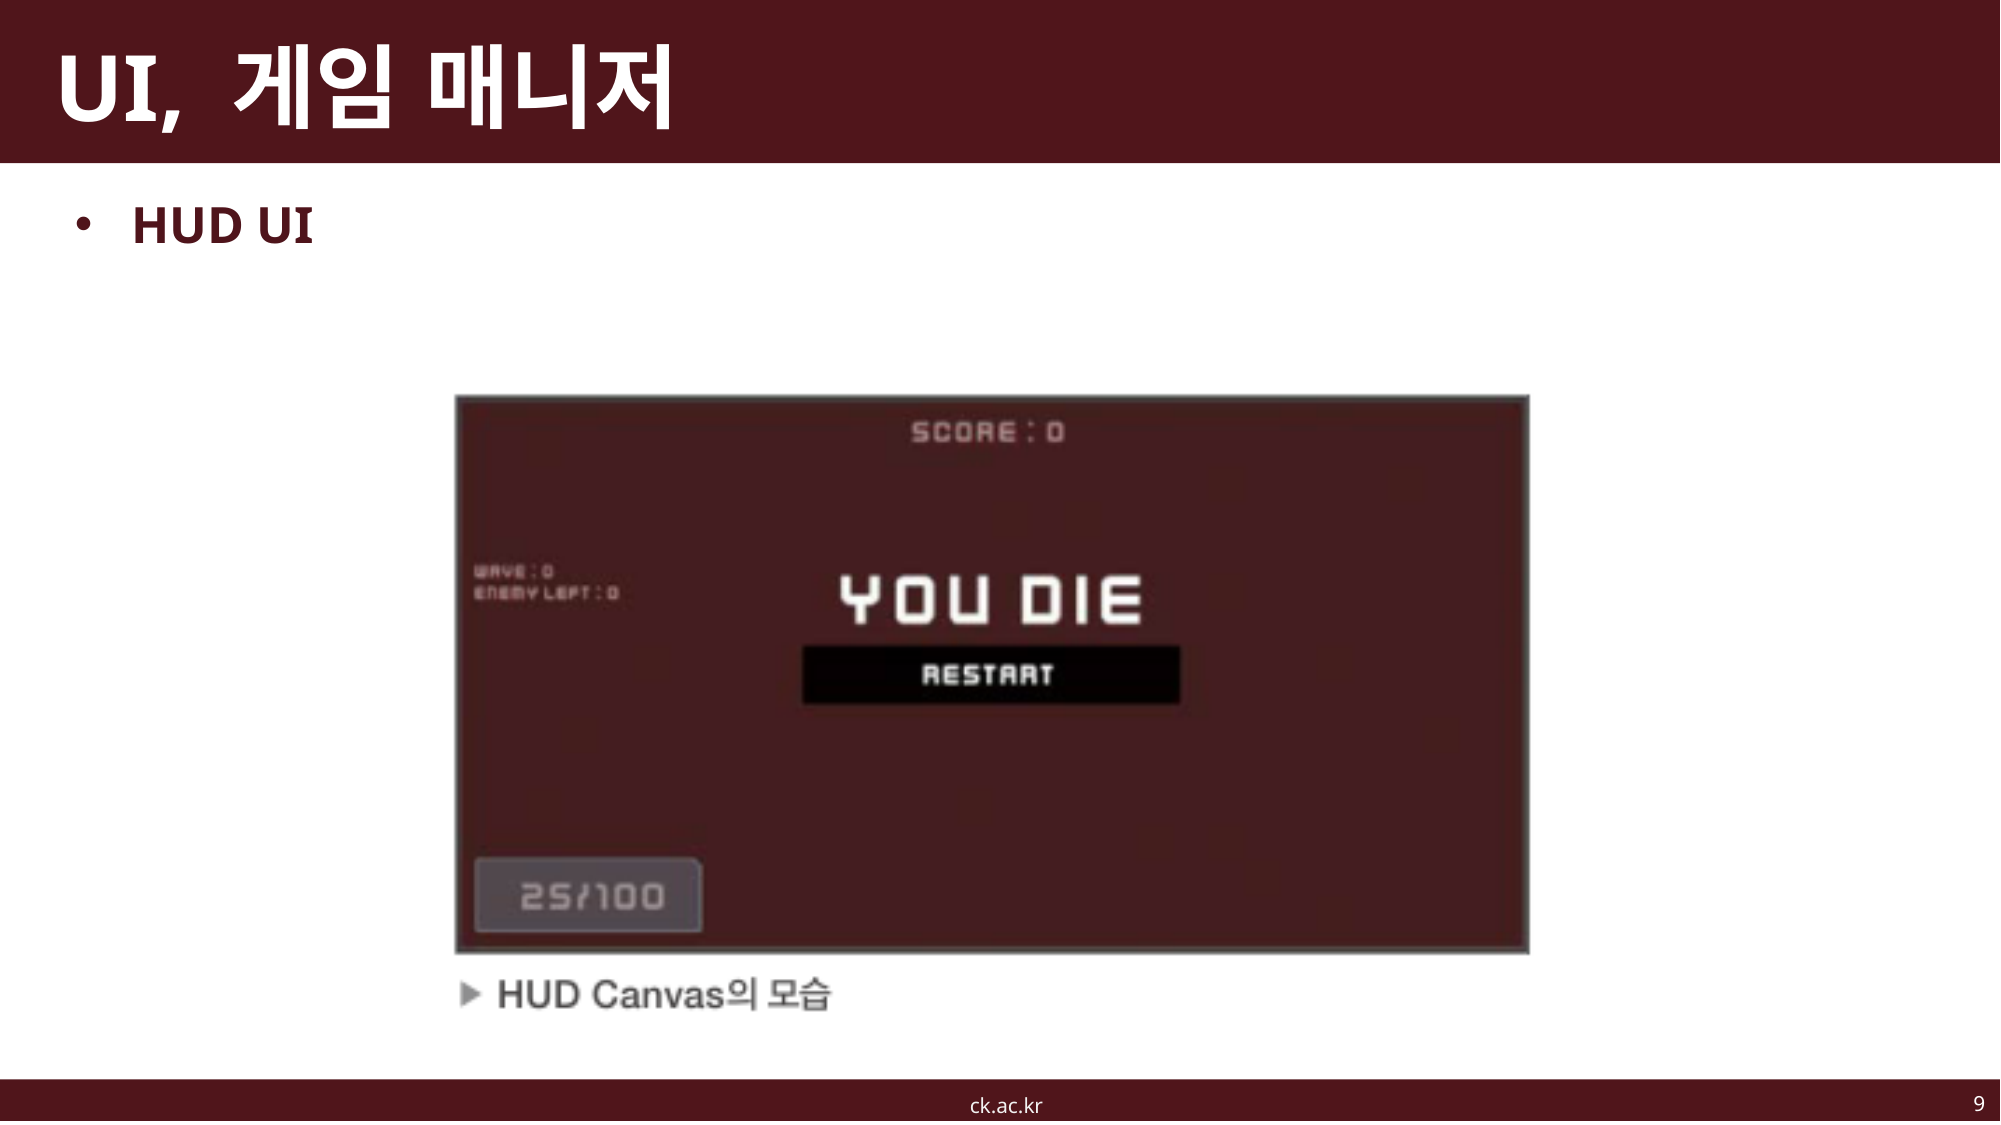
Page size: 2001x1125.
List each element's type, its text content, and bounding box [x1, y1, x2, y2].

text_box HUD UI [60, 186, 1953, 261]
picture [433, 373, 1567, 1034]
title UI, 게임 매니저 [39, 34, 1289, 149]
footer ck.ac.kr [949, 1084, 1064, 1125]
slide_number 9 [1911, 1083, 2000, 1125]
